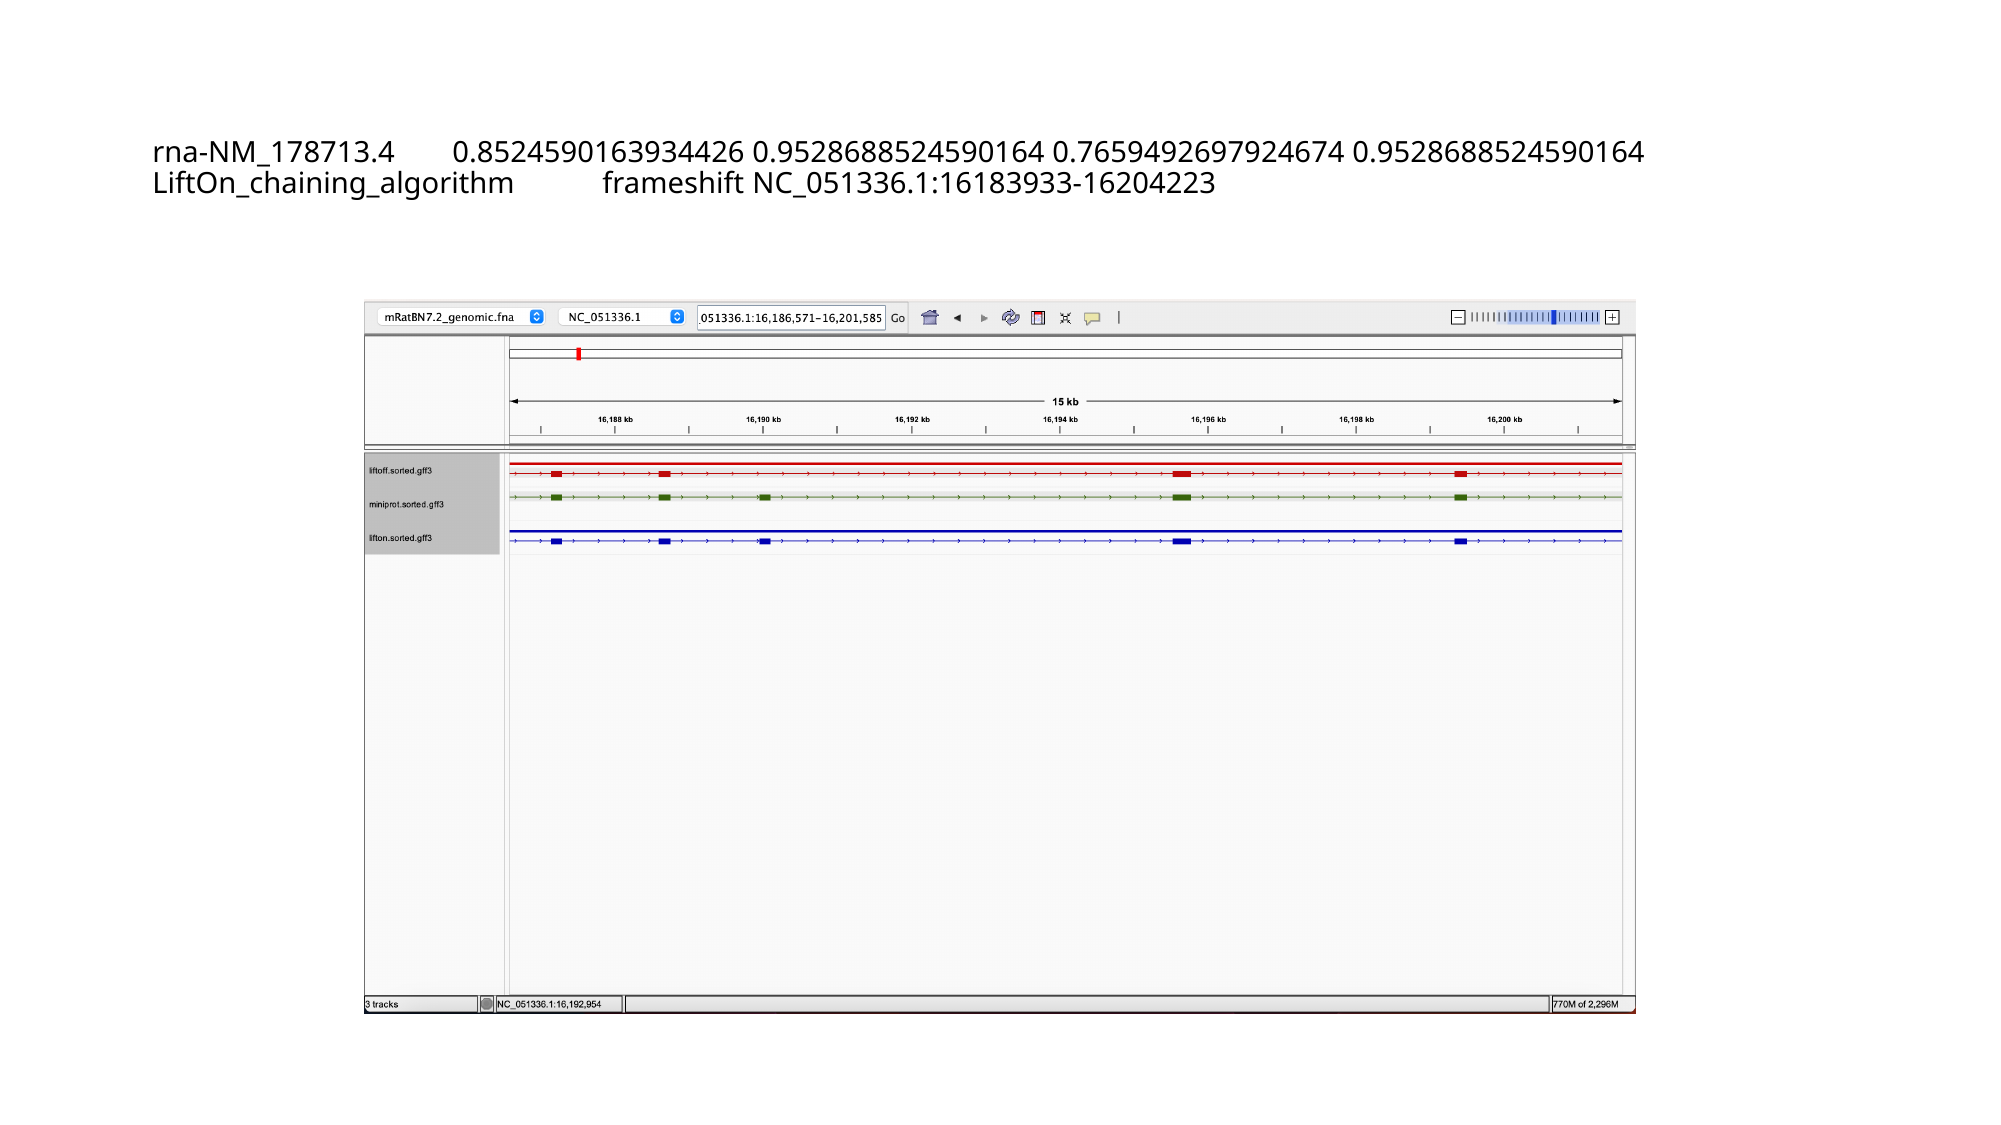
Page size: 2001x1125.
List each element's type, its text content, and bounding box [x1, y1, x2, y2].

title rna-NM_178713.4 0.8524590163934426 0.9528688524590164 0.7659492697924674 0.9528688524590164 LiftOn_chaining_algorithm frameshift NC_051336.1:16183933-16204223 [137, 59, 1863, 278]
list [364, 299, 1636, 1014]
